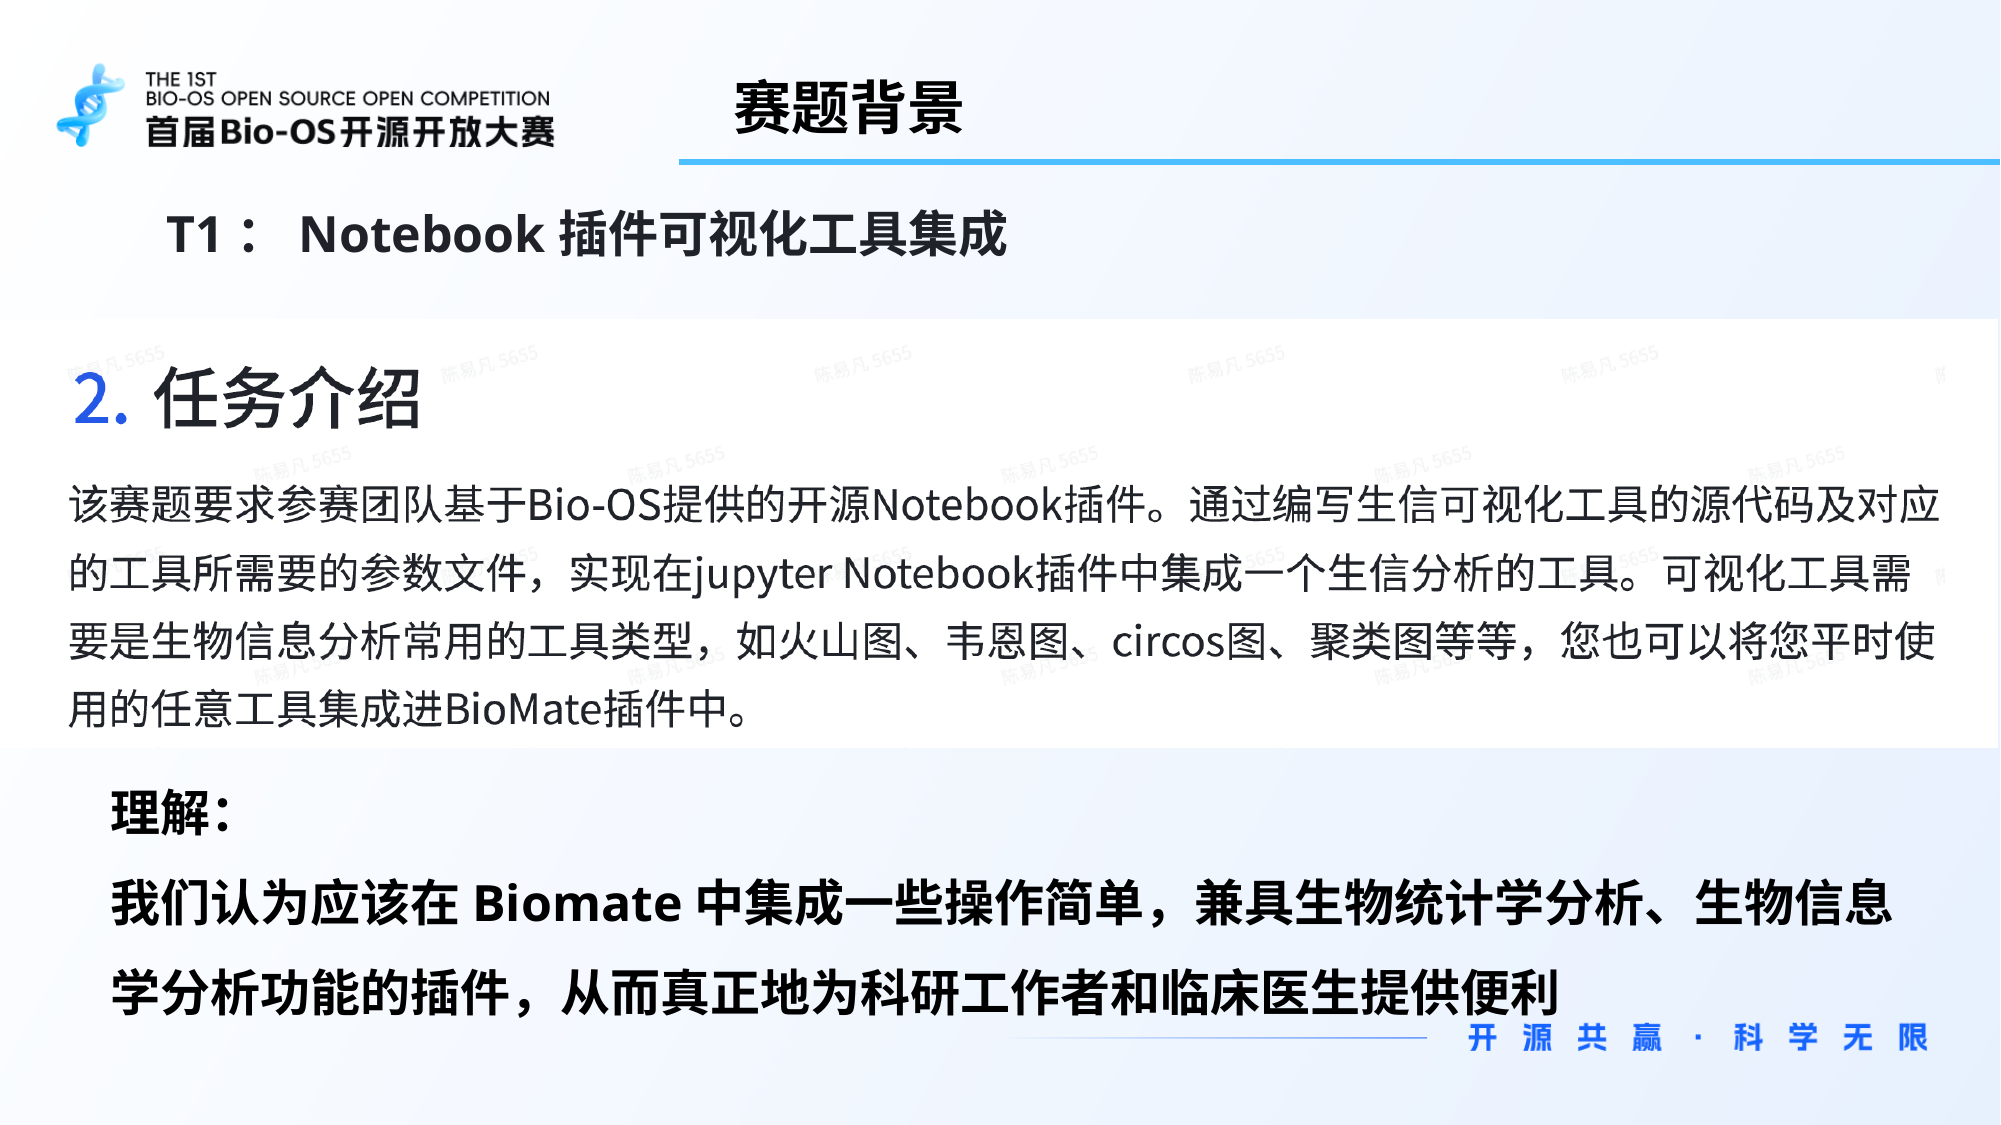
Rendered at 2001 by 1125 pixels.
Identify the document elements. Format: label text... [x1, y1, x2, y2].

text_box T1：Notebook插件可视化工具集成 [152, 194, 1152, 270]
picture [0, 0, 2000, 1125]
text_box 理解： 我们认为应该在Biomate中集成一些操作简单，兼具生物统计学分析、生物信息学分析功能的插件，从而真正地为科研工作者和临床医生提供便利 [95, 748, 1943, 1029]
title 赛题背景 [718, 17, 2000, 187]
